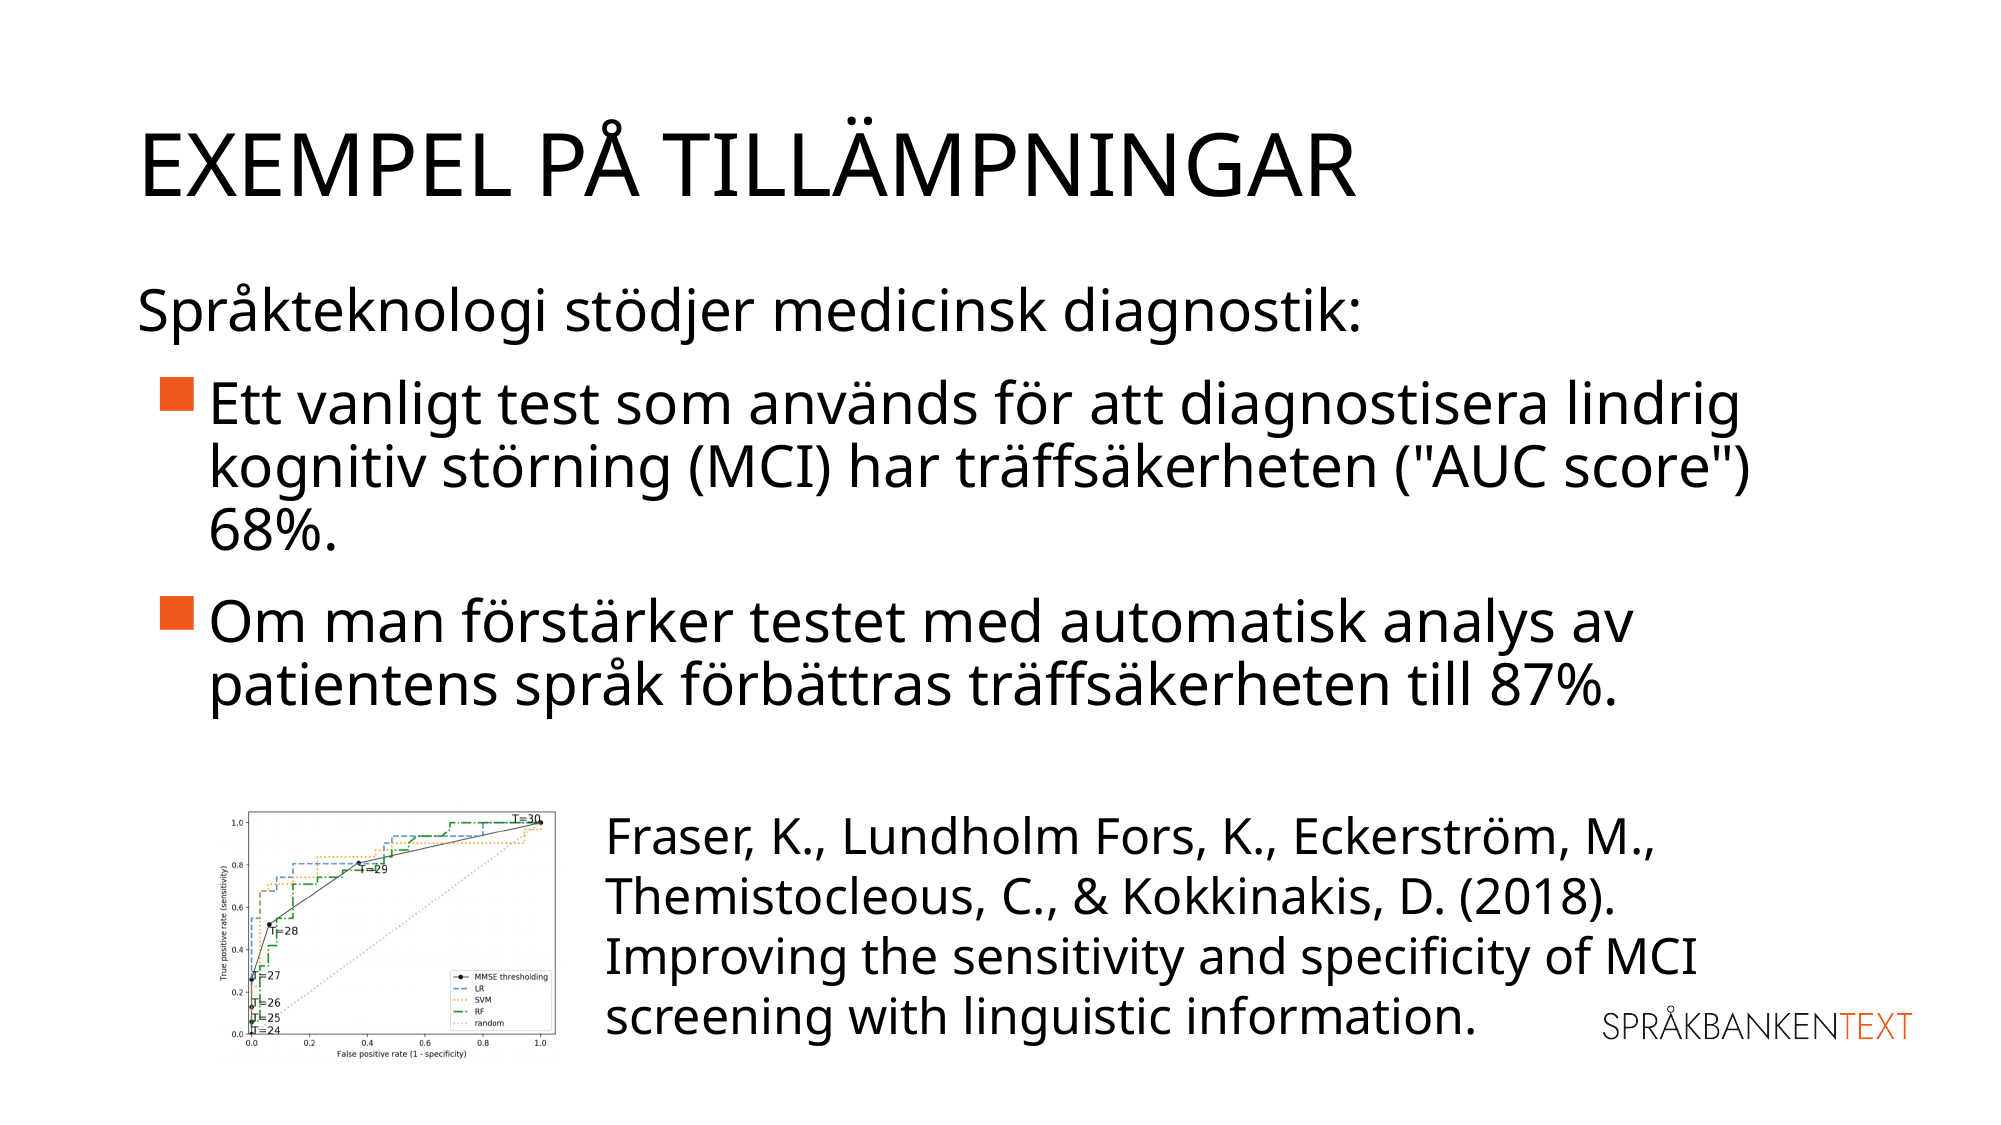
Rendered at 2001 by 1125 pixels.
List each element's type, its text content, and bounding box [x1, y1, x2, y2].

picture [1743, 998, 1959, 1125]
title Exempel på tillämpningar [137, 98, 1863, 225]
text_box Fraser, K., Lundholm Fors, K., Eckerström, M., Themistocleous, C., & Kokkinakis, D. (2018). Improving the sensitivity and specificity of MCI screening with linguistic information. [590, 797, 1743, 1102]
list Språkteknologi stödjer medicinsk diagnostik: Ett vanligt test som används för att diagnostisera lindrig kognitiv störning (MCI) har träffsäkerheten ("AUC score") 68%. Om man förstärker testet med automatisk analys av patientens språk förbättras träffsäkerheten till 87%. [137, 281, 1861, 719]
picture [206, 798, 567, 1063]
